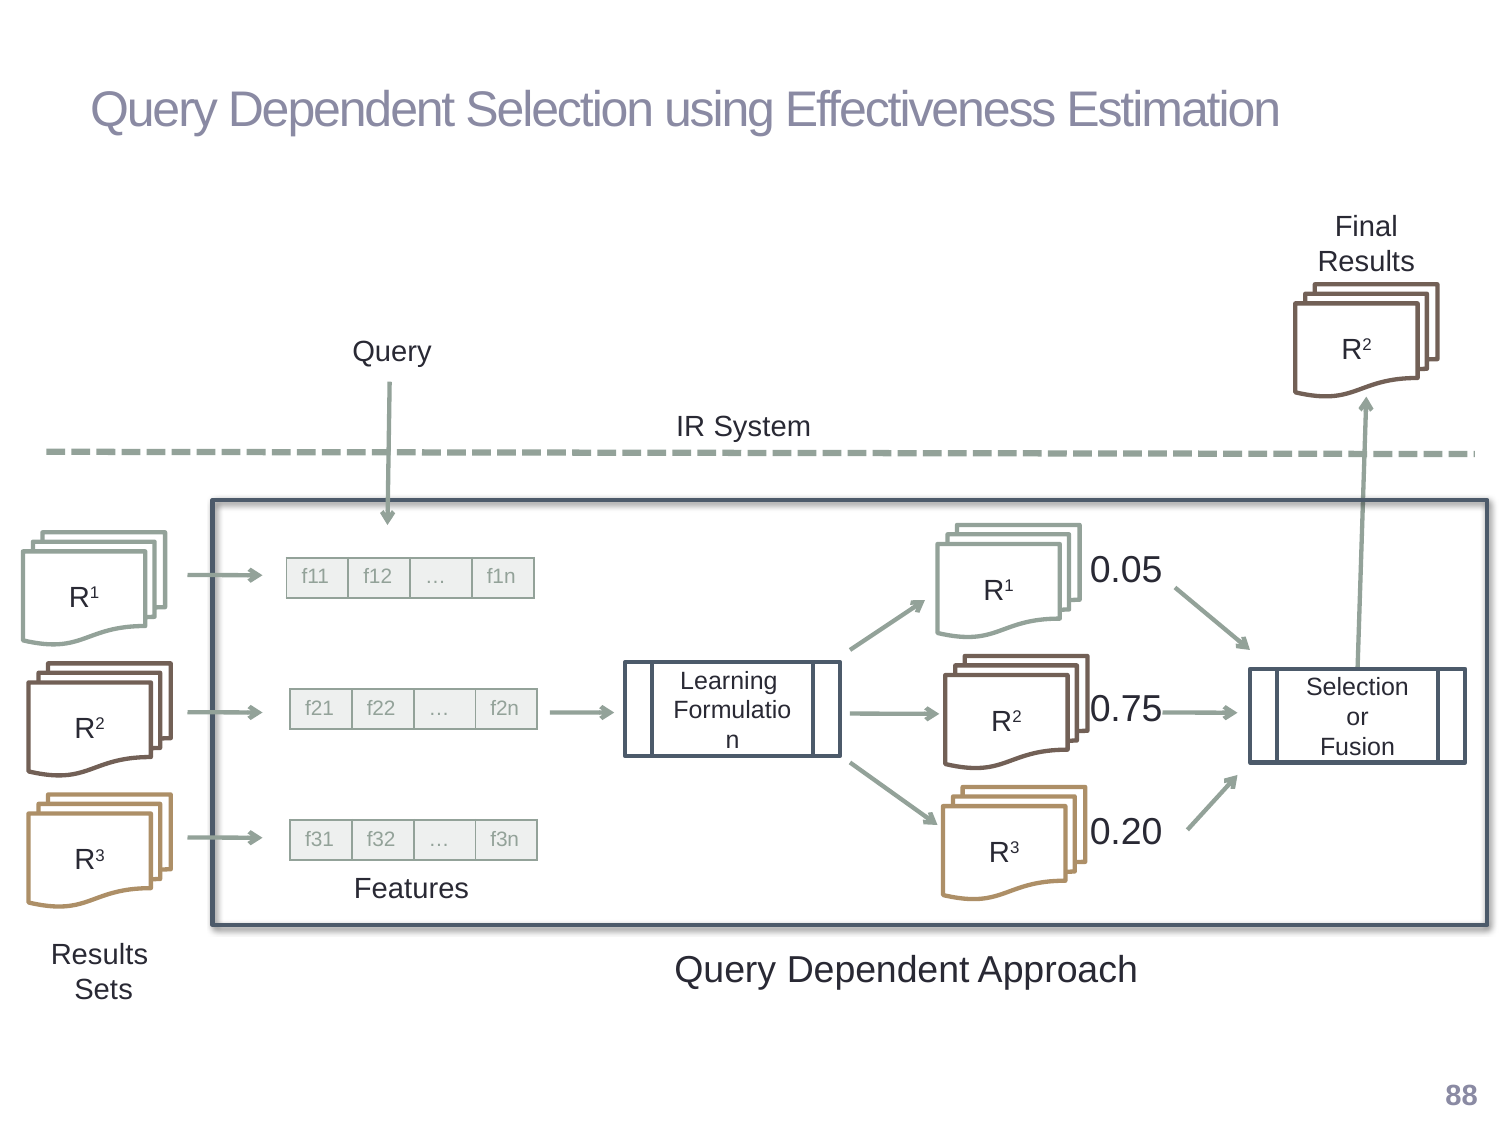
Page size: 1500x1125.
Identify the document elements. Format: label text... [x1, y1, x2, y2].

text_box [212, 392, 1488, 926]
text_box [0, 532, 333, 1014]
text_box Query [337, 324, 468, 375]
text_box R2 [1293, 285, 1440, 389]
text_box Query Dependent Approach [562, 937, 1250, 998]
title Query Dependent Selection using Effectiveness Estimation [75, 12, 1425, 200]
slide_number 88 [1404, 1066, 1493, 1121]
text_box Final Results [1137, 199, 1500, 285]
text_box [46, 451, 209, 455]
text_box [316, 451, 461, 455]
